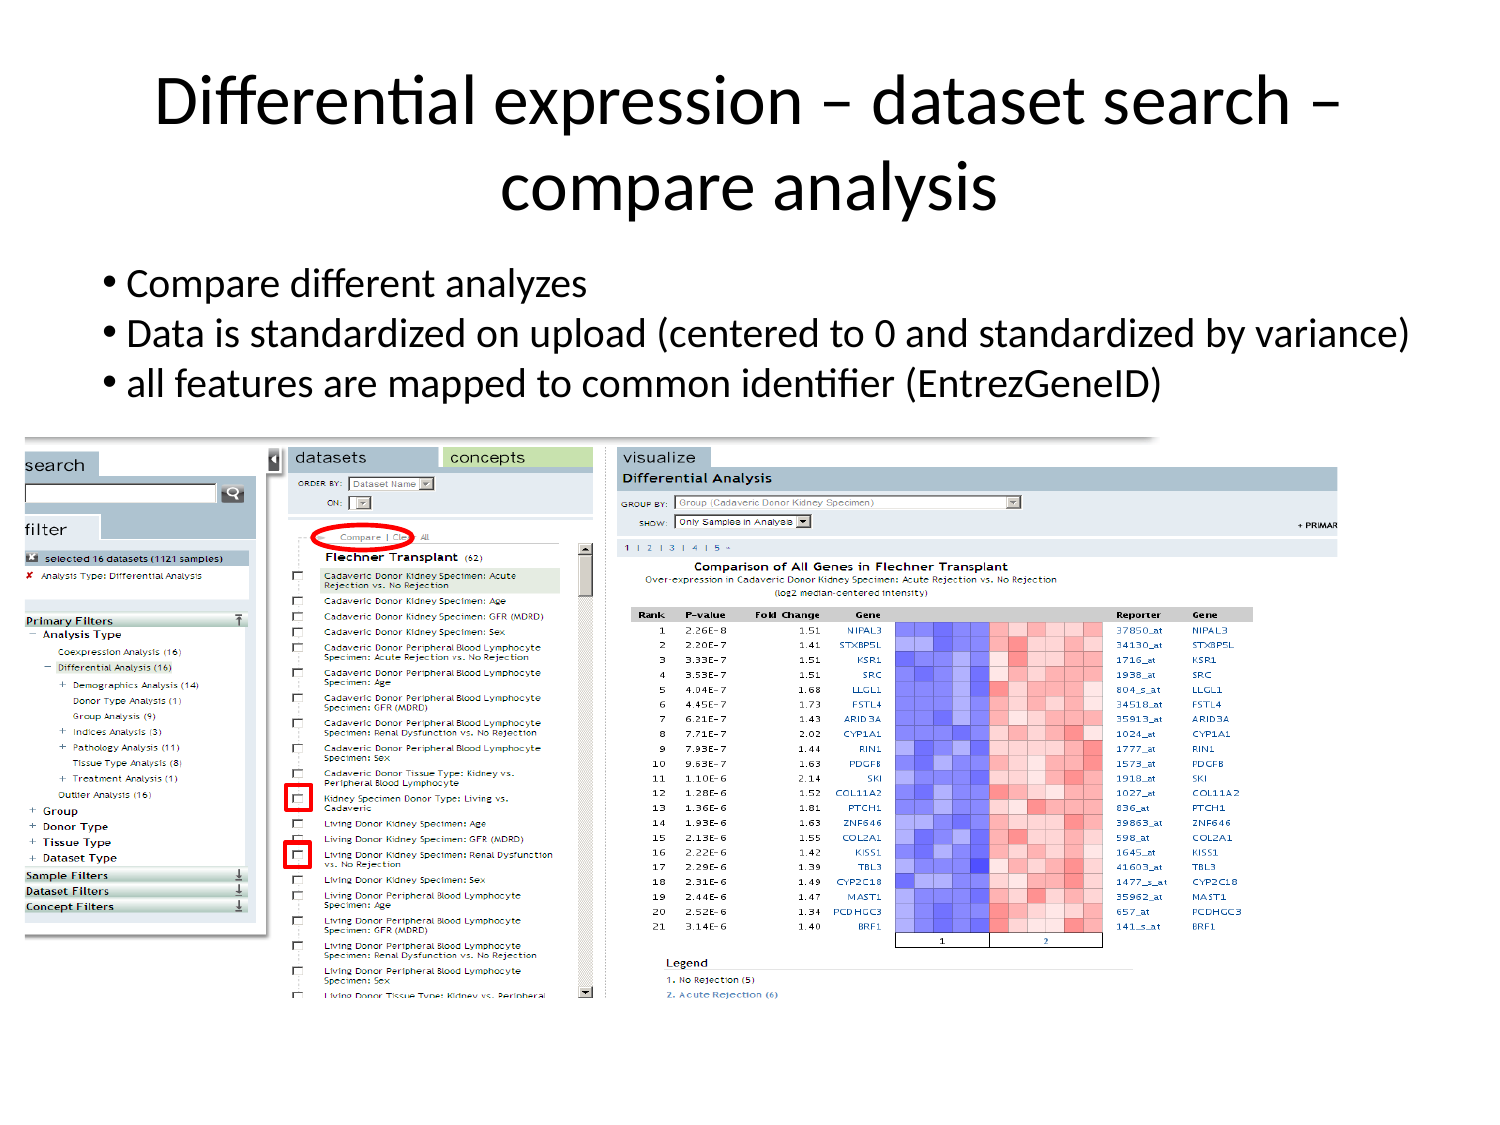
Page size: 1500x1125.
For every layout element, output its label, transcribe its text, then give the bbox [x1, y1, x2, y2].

picture [24, 437, 1338, 1013]
text_box Compare different analyzes Data is standardized on upload (centered to 0 and standardized by variance) all features are mapped to common identifier (EntrezGeneID) [87, 248, 1438, 514]
title Differential expression – dataset search – compare analysis [75, 45, 1425, 233]
